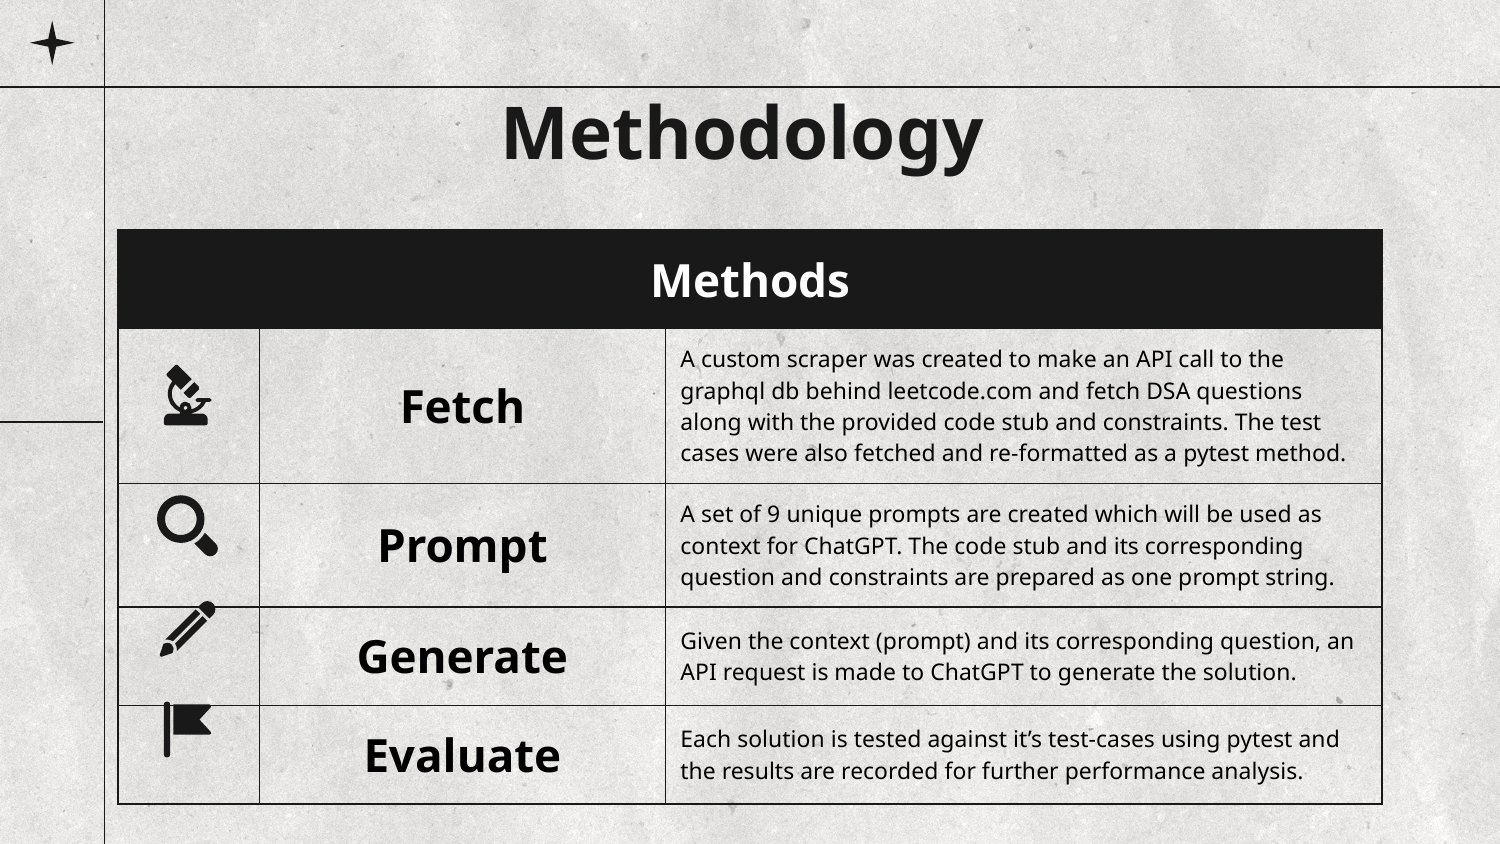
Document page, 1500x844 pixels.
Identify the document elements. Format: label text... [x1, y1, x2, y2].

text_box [156, 495, 219, 557]
table_cell Fetch [260, 329, 665, 483]
table_cell [119, 706, 259, 803]
table_cell A set of 9 unique prompts are created which will be used as context for ChatGPT. The code stub and its corresponding question and constraints are prepared as one prompt string. [666, 484, 1381, 606]
picture [0, 0, 104, 86]
table_header Methods [119, 231, 1381, 328]
table_cell Evaluate [260, 706, 665, 803]
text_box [159, 600, 217, 658]
picture [105, 0, 1500, 86]
table_cell A custom scraper was created to make an API call to the graphql db behind leetcode.com and fetch DSA questions along with the provided code stub and constraints. The test cases were also fetched and re-formatted as a pytest method. [666, 329, 1381, 483]
picture [0, 88, 104, 844]
title Methodology [118, 86, 1382, 189]
table_cell [119, 329, 259, 483]
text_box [163, 364, 212, 426]
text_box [163, 701, 212, 758]
table_cell Given the context (prompt) and its corresponding question, an API request is made to ChatGPT to generate the solution. [666, 608, 1381, 705]
table_cell Generate [260, 608, 665, 705]
table_cell [119, 608, 259, 705]
table_cell [119, 484, 259, 606]
table_cell Prompt [260, 484, 665, 606]
table_cell Each solution is tested against it’s test-cases using pytest and the results are recorded for further performance analysis. [666, 706, 1381, 803]
picture [105, 88, 1500, 844]
